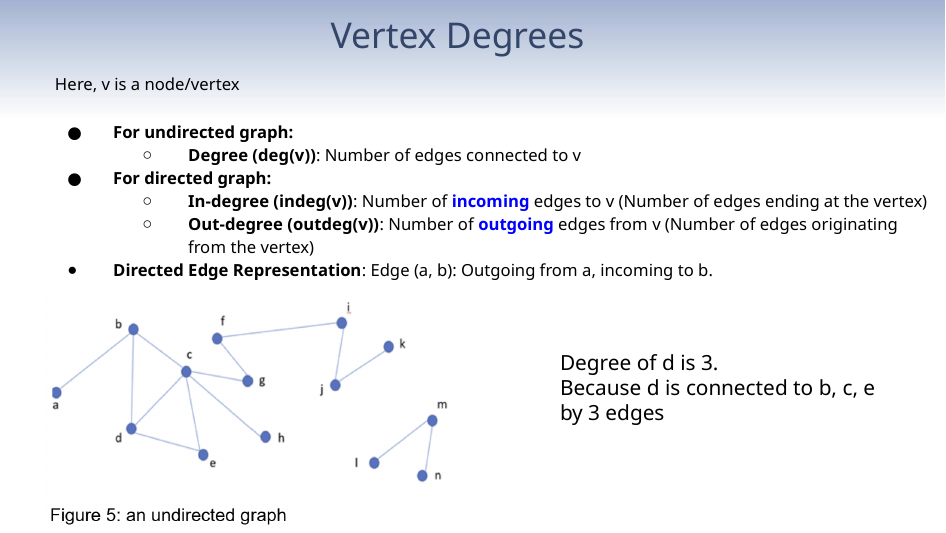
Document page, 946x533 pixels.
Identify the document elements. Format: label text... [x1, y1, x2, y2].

text_box Here, v is a node/vertex For undirected graph: Degree (deg⁡(v)): Number of edges connected to v For directed graph: In-degree (indeg(v)): Number of incoming edges to v (Number of edges ending at the vertex) Out-degree (outdeg(v)): Number of outgoing edges from v (Number of edges originating from the vertex) Directed Edge Representation: Edge (a, b): Outgoing from a, incoming to b. [23, 56, 946, 306]
picture [42, 291, 458, 528]
text_box Degree of d is 3. Because d is connected to b, c, e by 3 edges [545, 335, 918, 465]
picture [0, 0, 945, 118]
title Vertex Degrees [43, 11, 738, 56]
